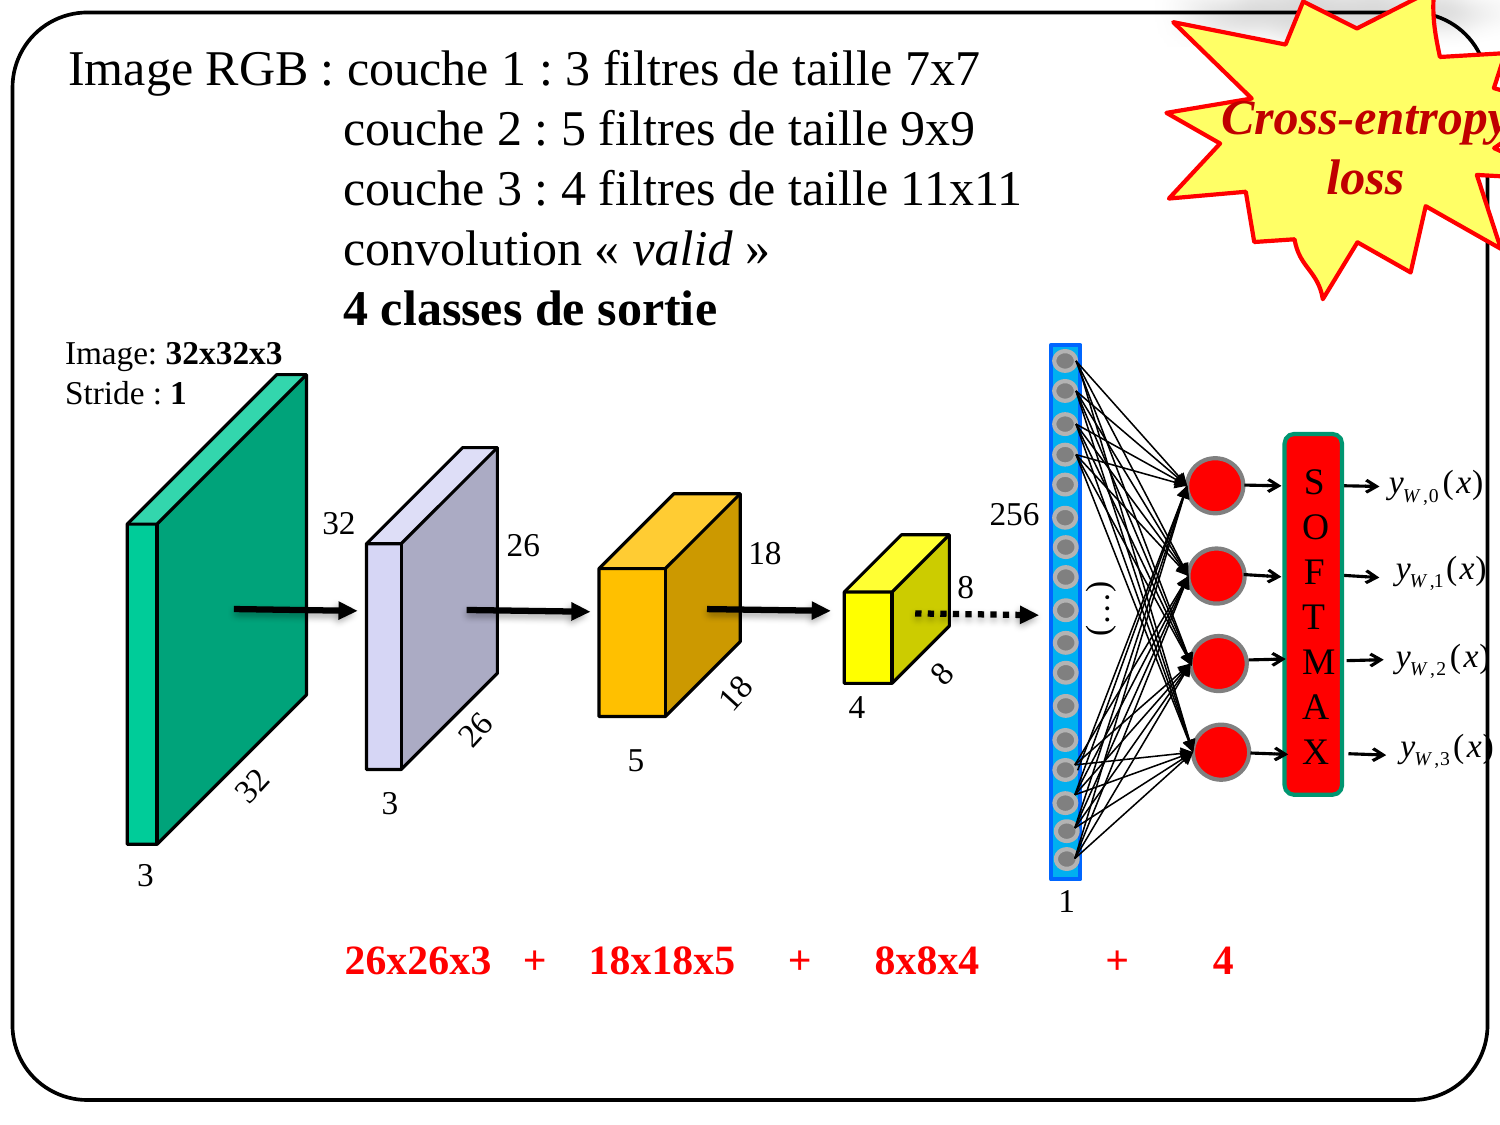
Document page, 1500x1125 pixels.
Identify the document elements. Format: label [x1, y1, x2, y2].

text_box [596, 730, 660, 786]
text_box [50, 0, 1500, 991]
text_box [235, 608, 358, 612]
text_box [1345, 459, 1491, 514]
text_box [350, 774, 414, 829]
text_box [1345, 574, 1380, 578]
text_box [1387, 633, 1498, 687]
text_box [817, 532, 1039, 733]
text_box [596, 491, 831, 734]
text_box [1391, 723, 1500, 777]
text_box [1387, 545, 1492, 599]
